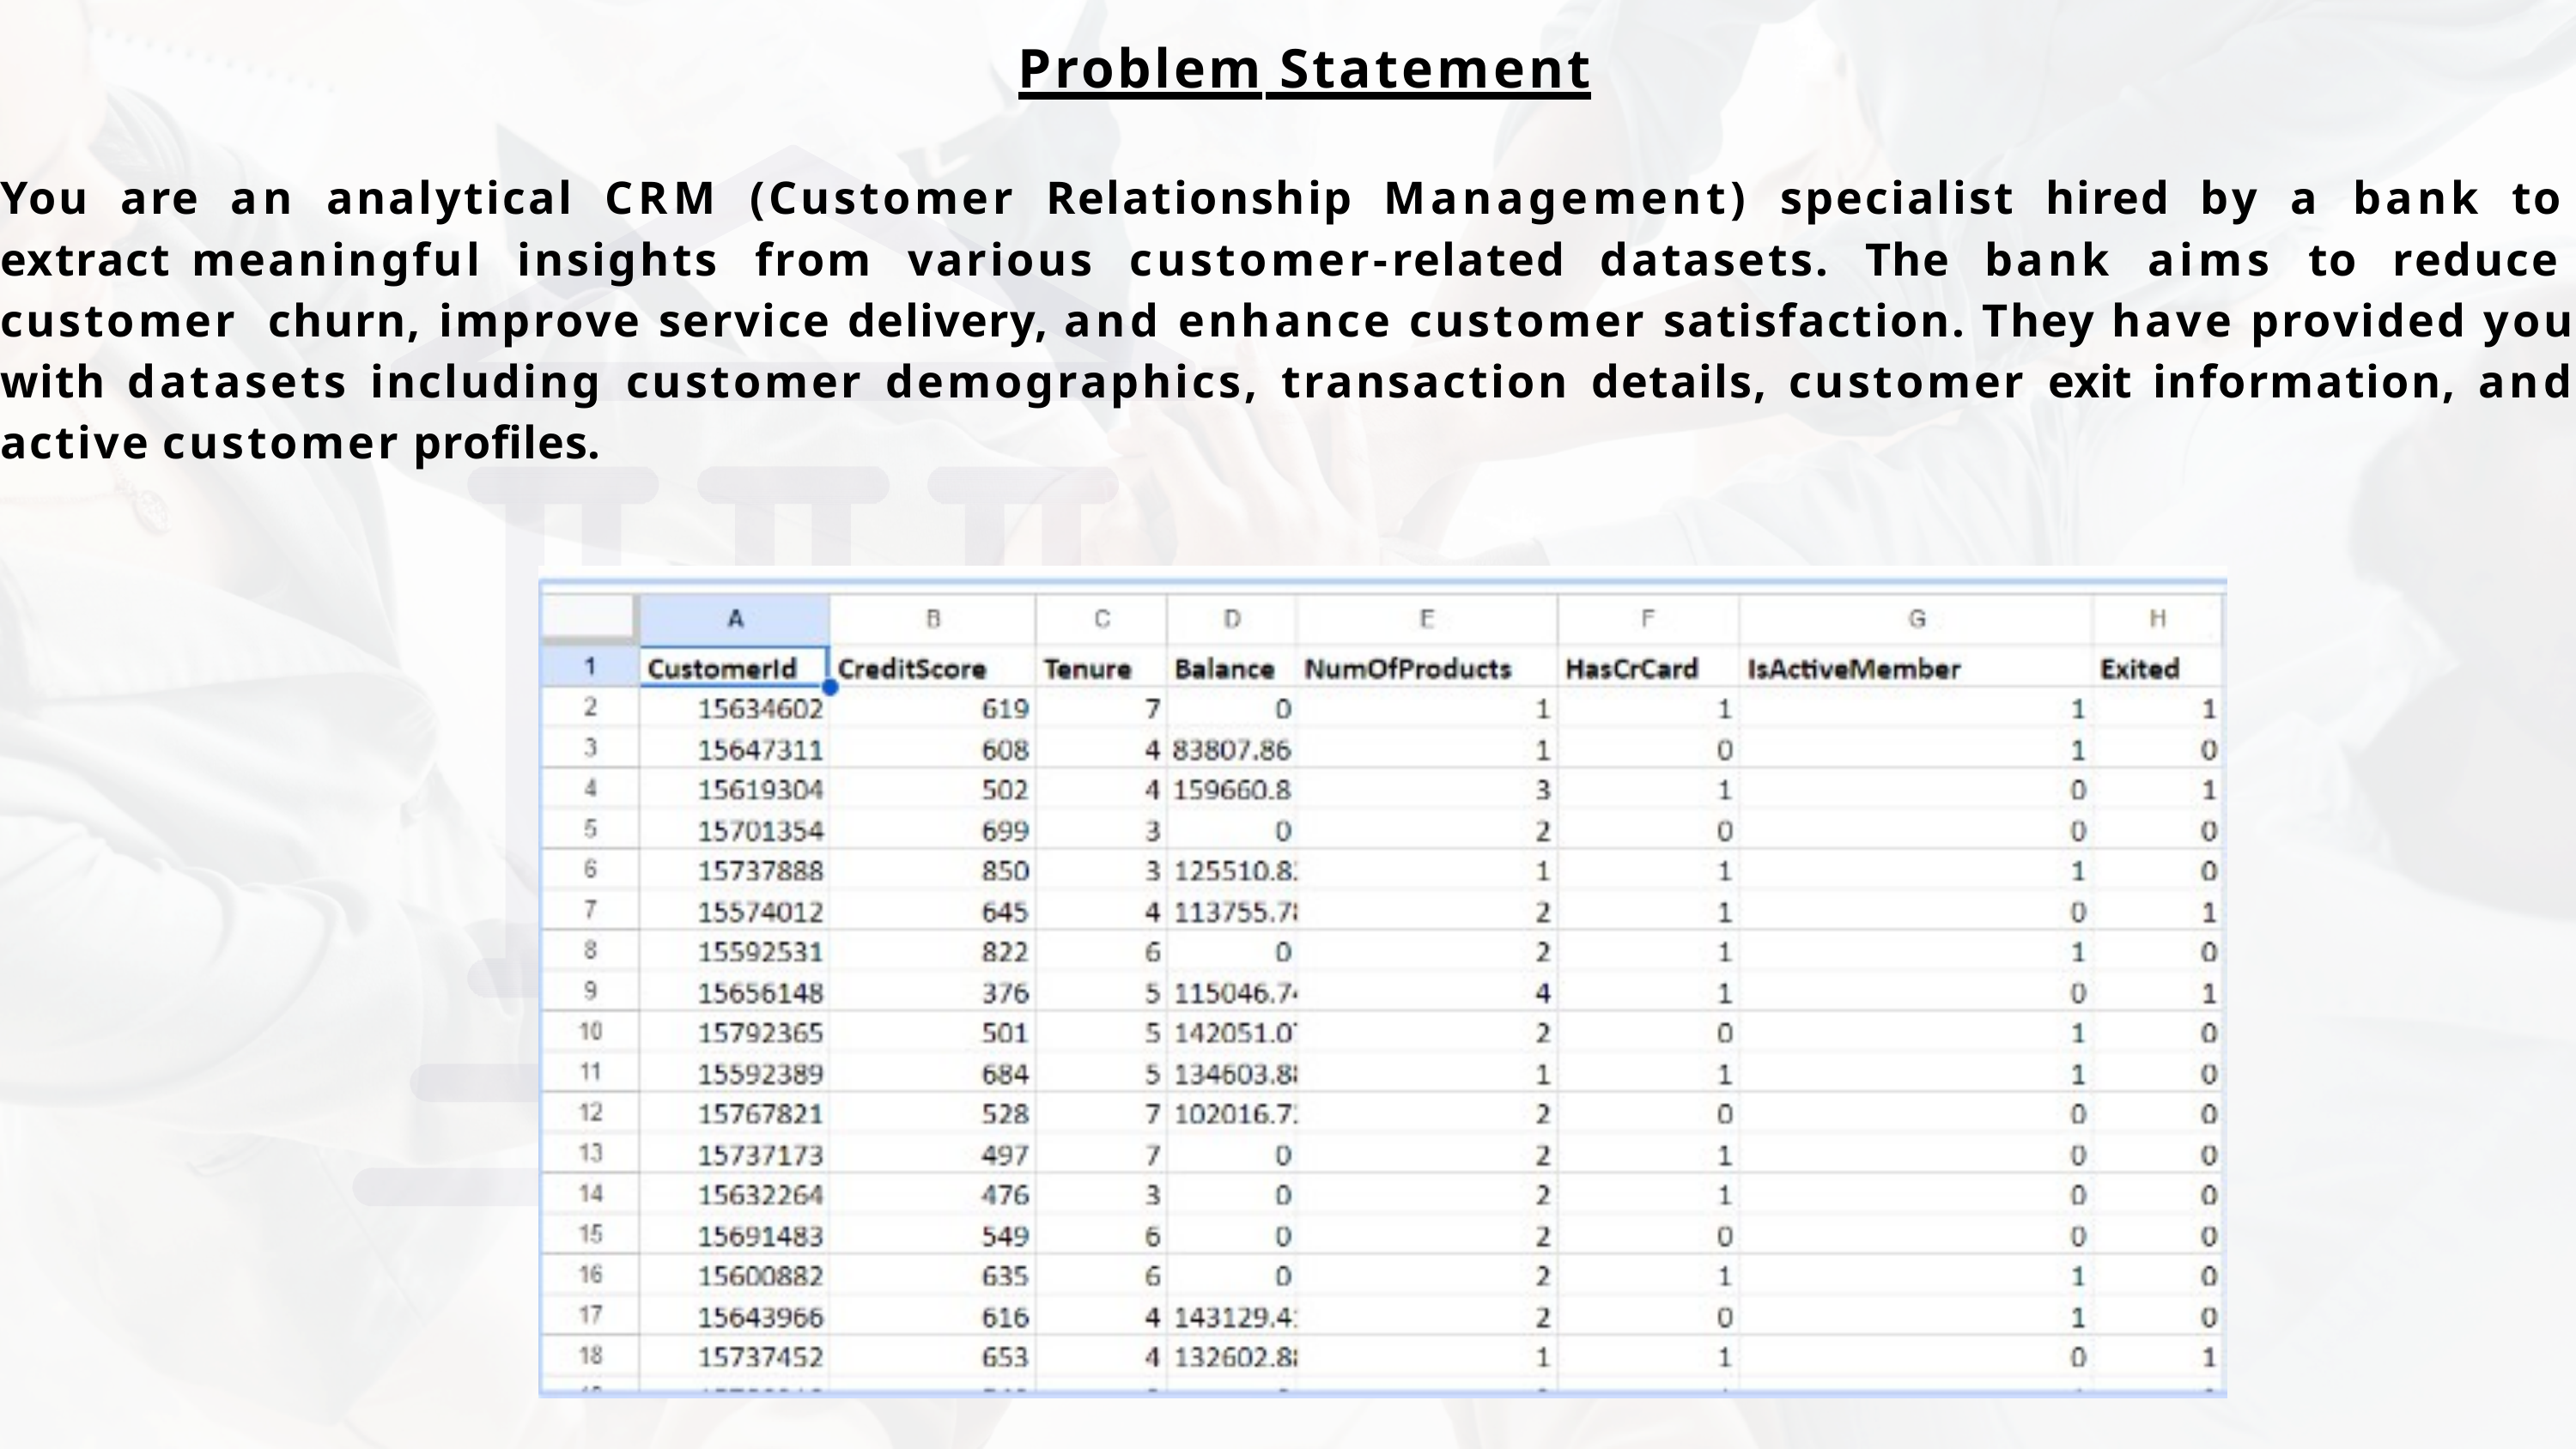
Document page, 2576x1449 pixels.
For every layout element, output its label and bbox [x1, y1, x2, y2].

text_box [0, 0, 2576, 1449]
